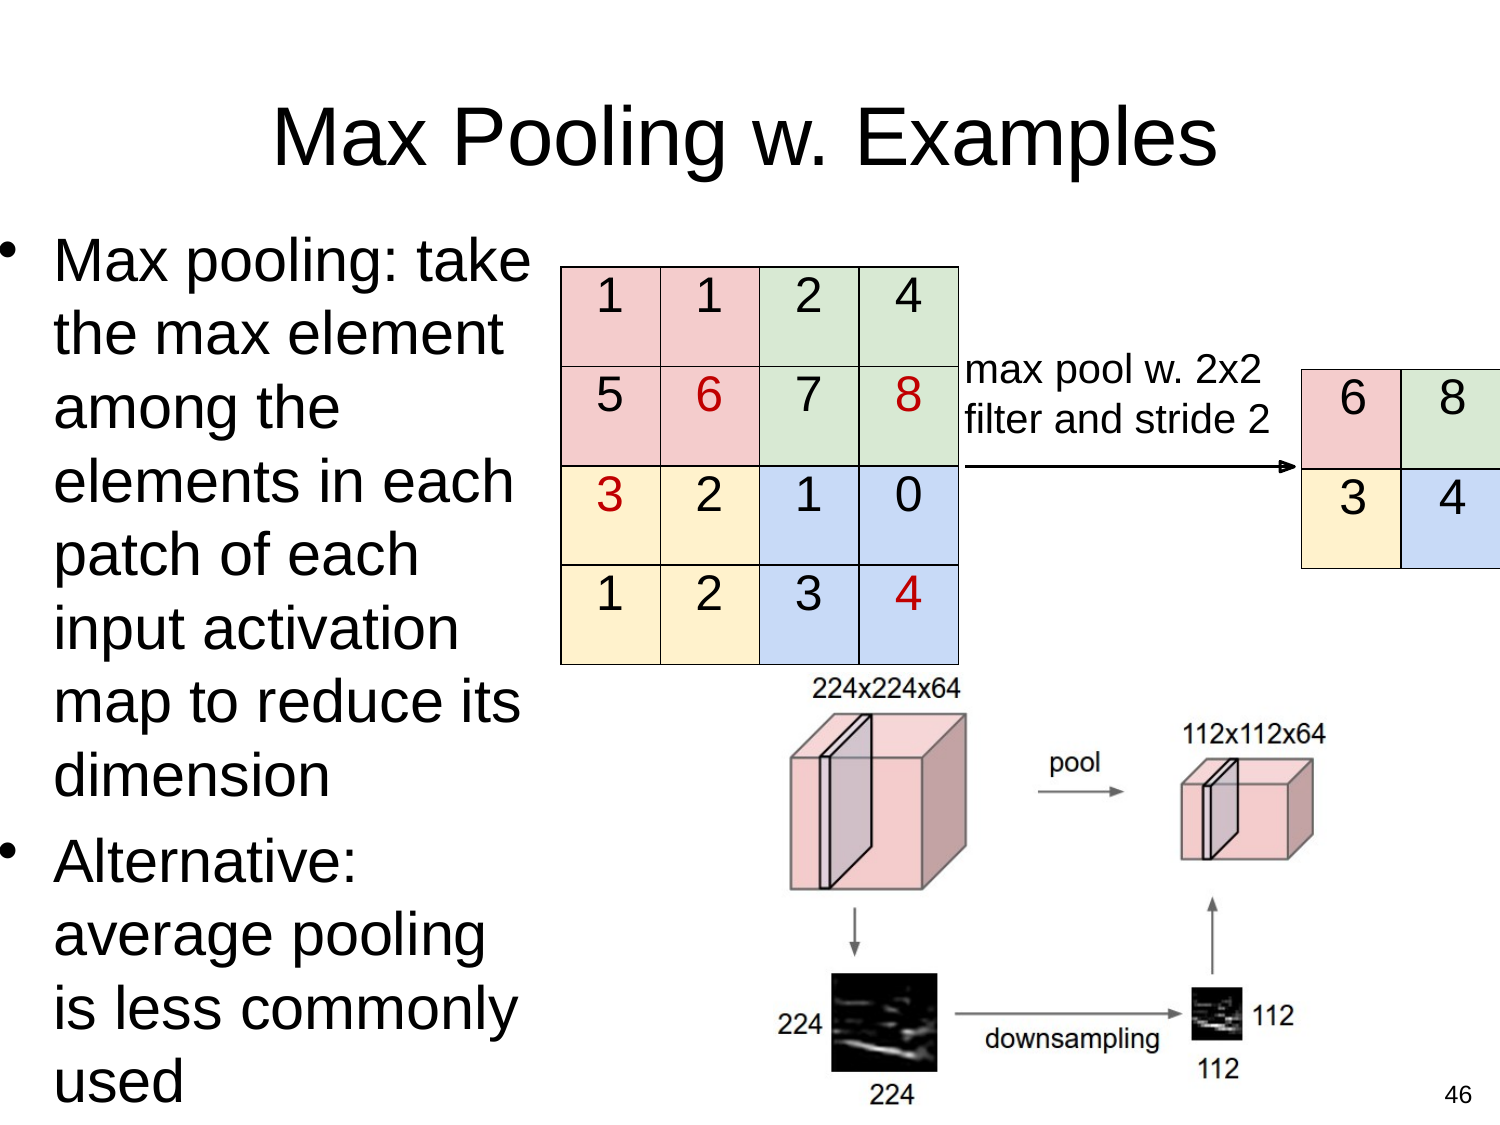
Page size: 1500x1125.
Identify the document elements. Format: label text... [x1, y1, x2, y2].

table_cell 6 [661, 367, 759, 465]
table_header 1 [562, 268, 660, 366]
text_box max pool w. 2x2 filter and stride 2 [962, 342, 1295, 443]
table_header 2 [760, 268, 858, 366]
slide_number 46 [1332, 1070, 1488, 1112]
table_header 4 [860, 268, 958, 366]
picture [772, 672, 1329, 1112]
table_header 1 [661, 268, 759, 366]
title Max Pooling w. Examples [70, 60, 1422, 204]
table_cell 7 [760, 367, 858, 465]
table_cell 0 [860, 467, 958, 564]
table_cell 1 [562, 566, 660, 664]
table_cell 1 [760, 467, 858, 564]
table_cell 5 [562, 367, 660, 465]
table_cell 8 [860, 367, 958, 465]
table_cell 2 [661, 566, 759, 664]
table_header 8 [1402, 370, 1500, 468]
table_cell 4 [860, 566, 958, 664]
table_header 6 [1302, 370, 1400, 468]
table_cell 3 [760, 566, 858, 664]
table_cell 2 [661, 467, 759, 564]
table_cell 3 [1302, 470, 1400, 568]
table_cell 3 [562, 467, 660, 564]
text_box [1280, 461, 1295, 472]
table_cell 4 [1402, 470, 1500, 568]
